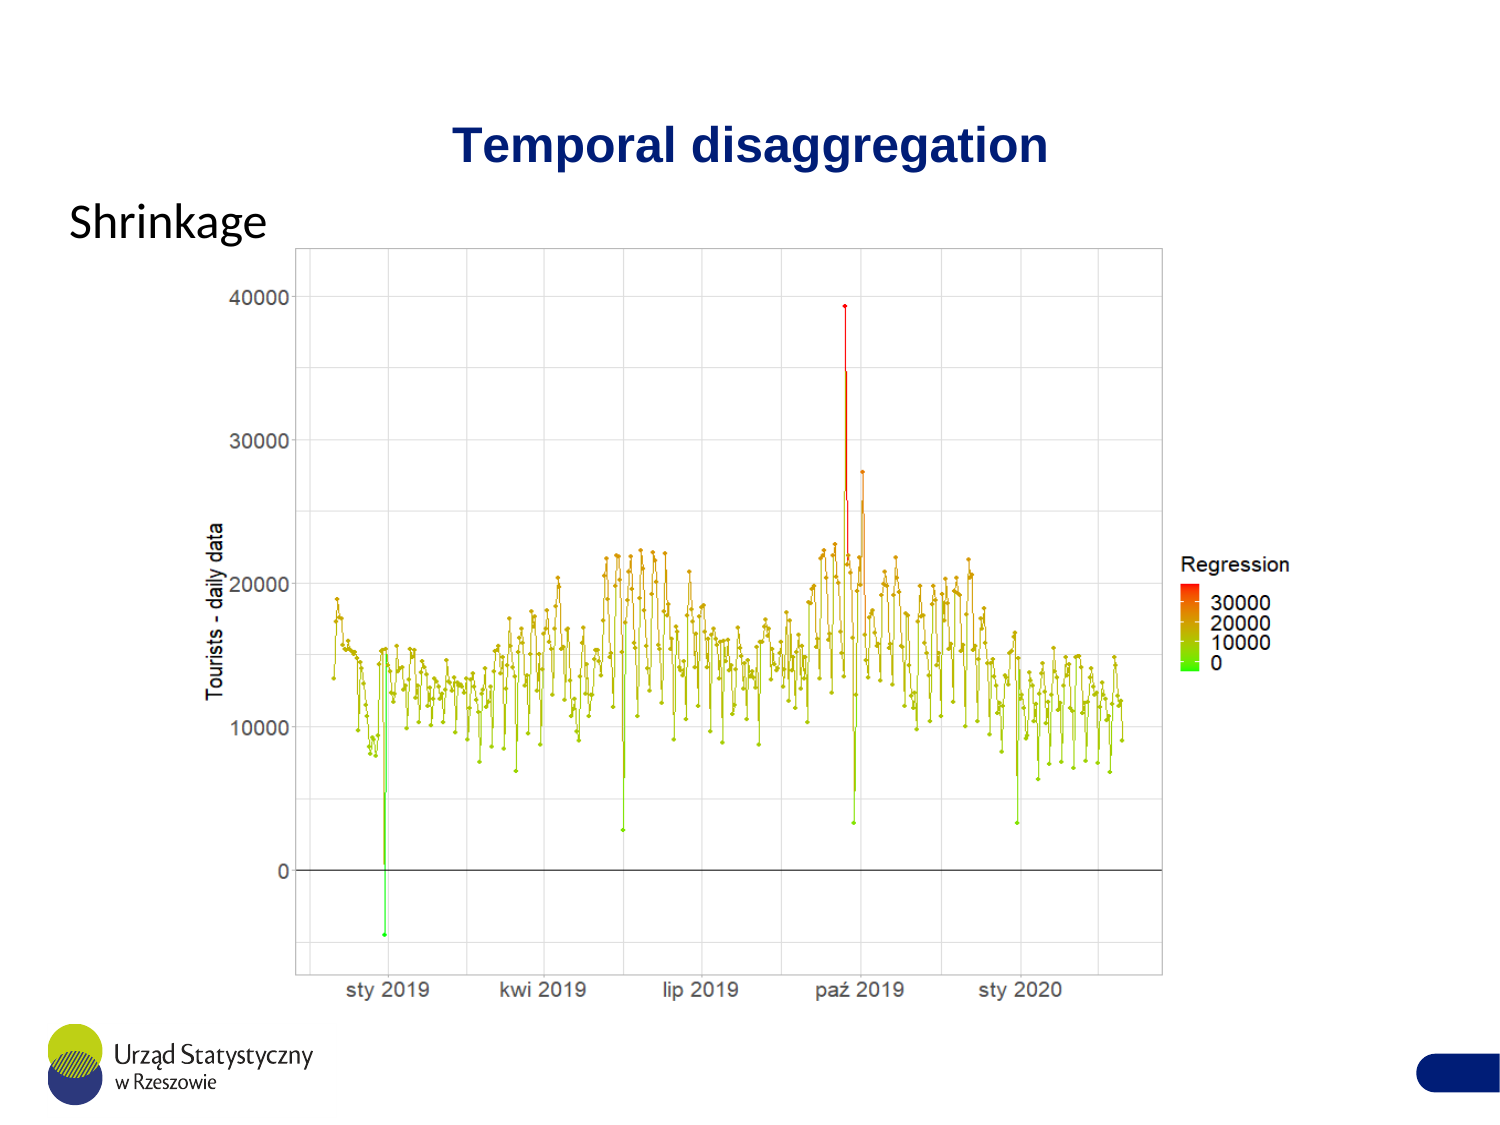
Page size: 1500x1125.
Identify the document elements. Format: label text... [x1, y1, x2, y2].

title Temporal disaggregation [35, 23, 1453, 142]
text_box Shrinkage [54, 181, 1408, 317]
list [198, 243, 1302, 1006]
